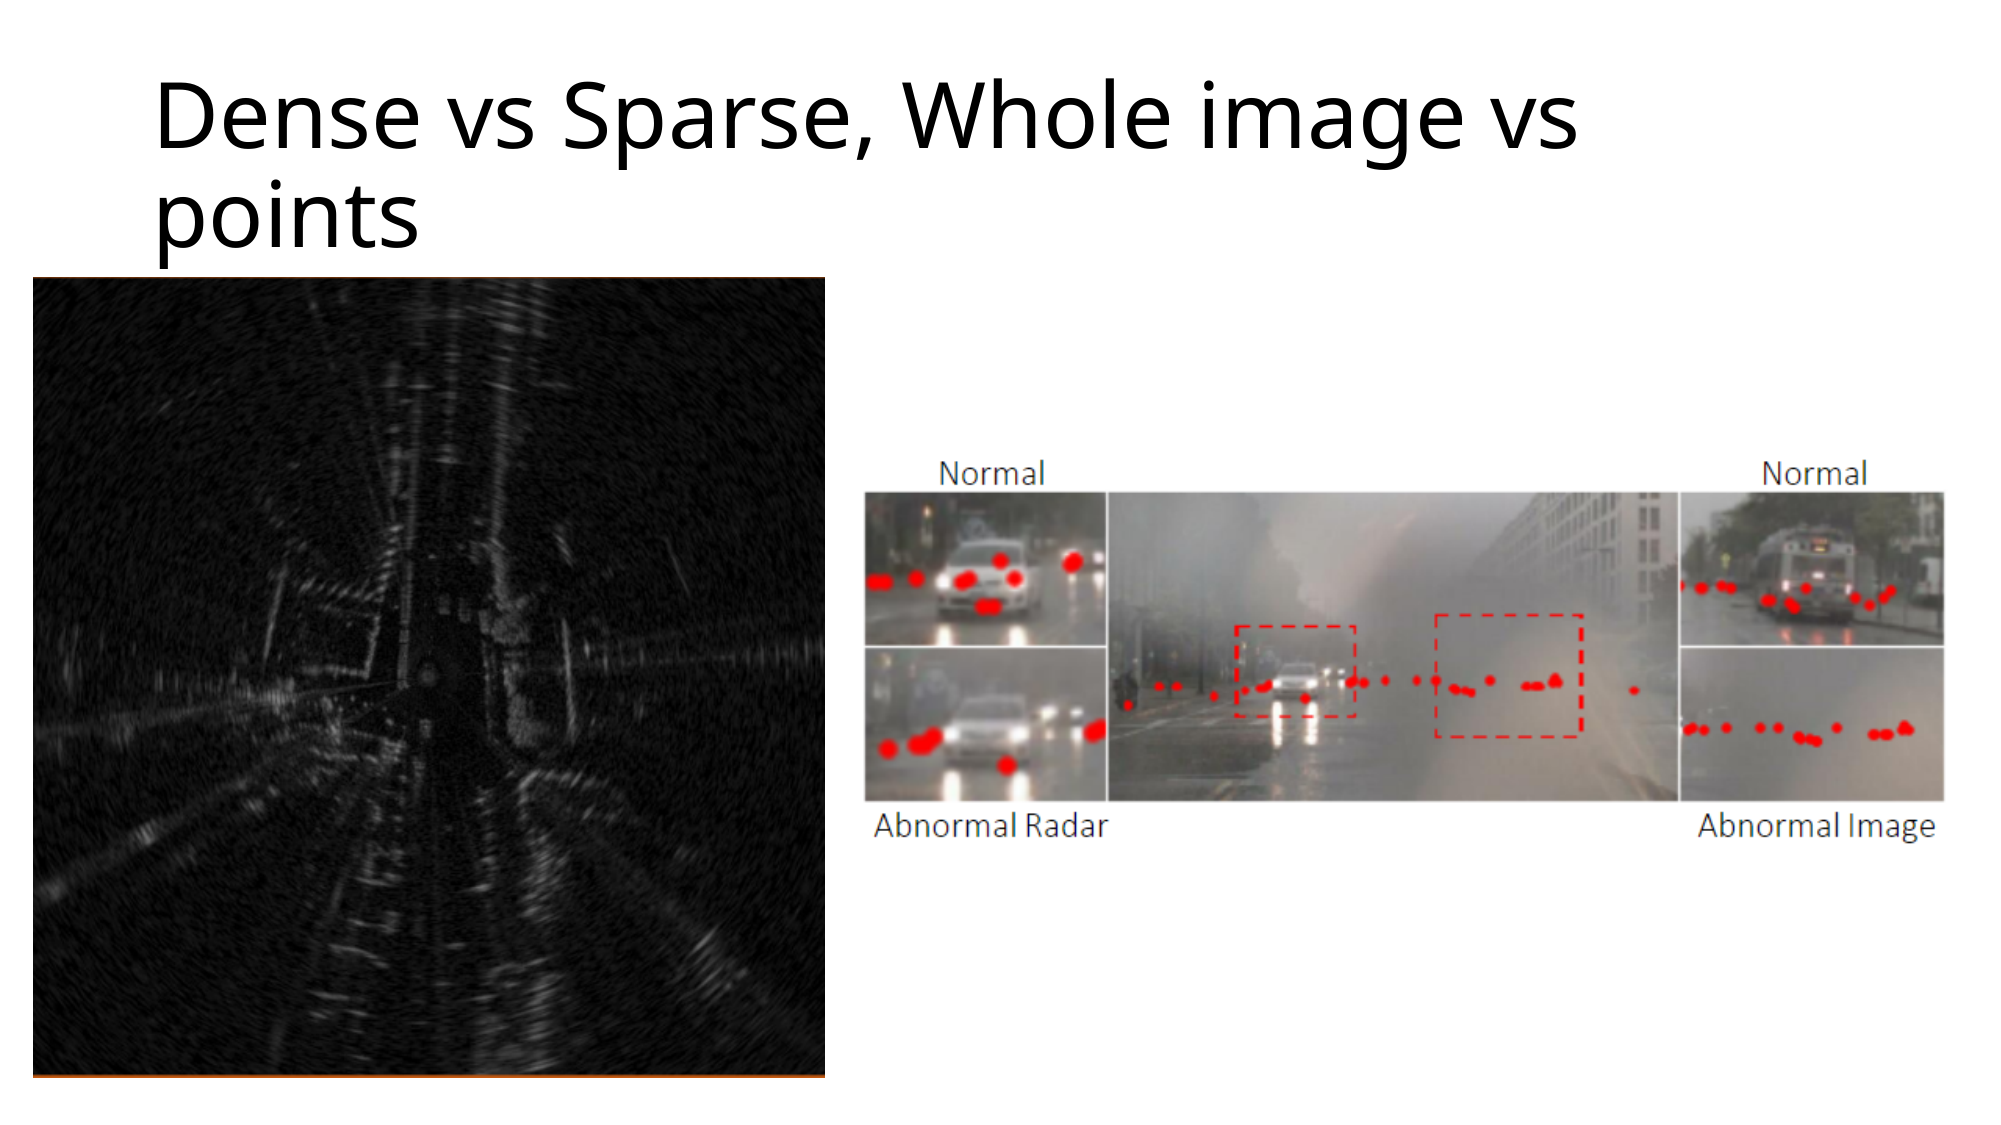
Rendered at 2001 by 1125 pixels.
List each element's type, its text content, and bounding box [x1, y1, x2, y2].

title Dense vs Sparse, Whole image vs points [137, 59, 1863, 278]
picture [842, 446, 1988, 856]
picture [33, 277, 825, 1078]
